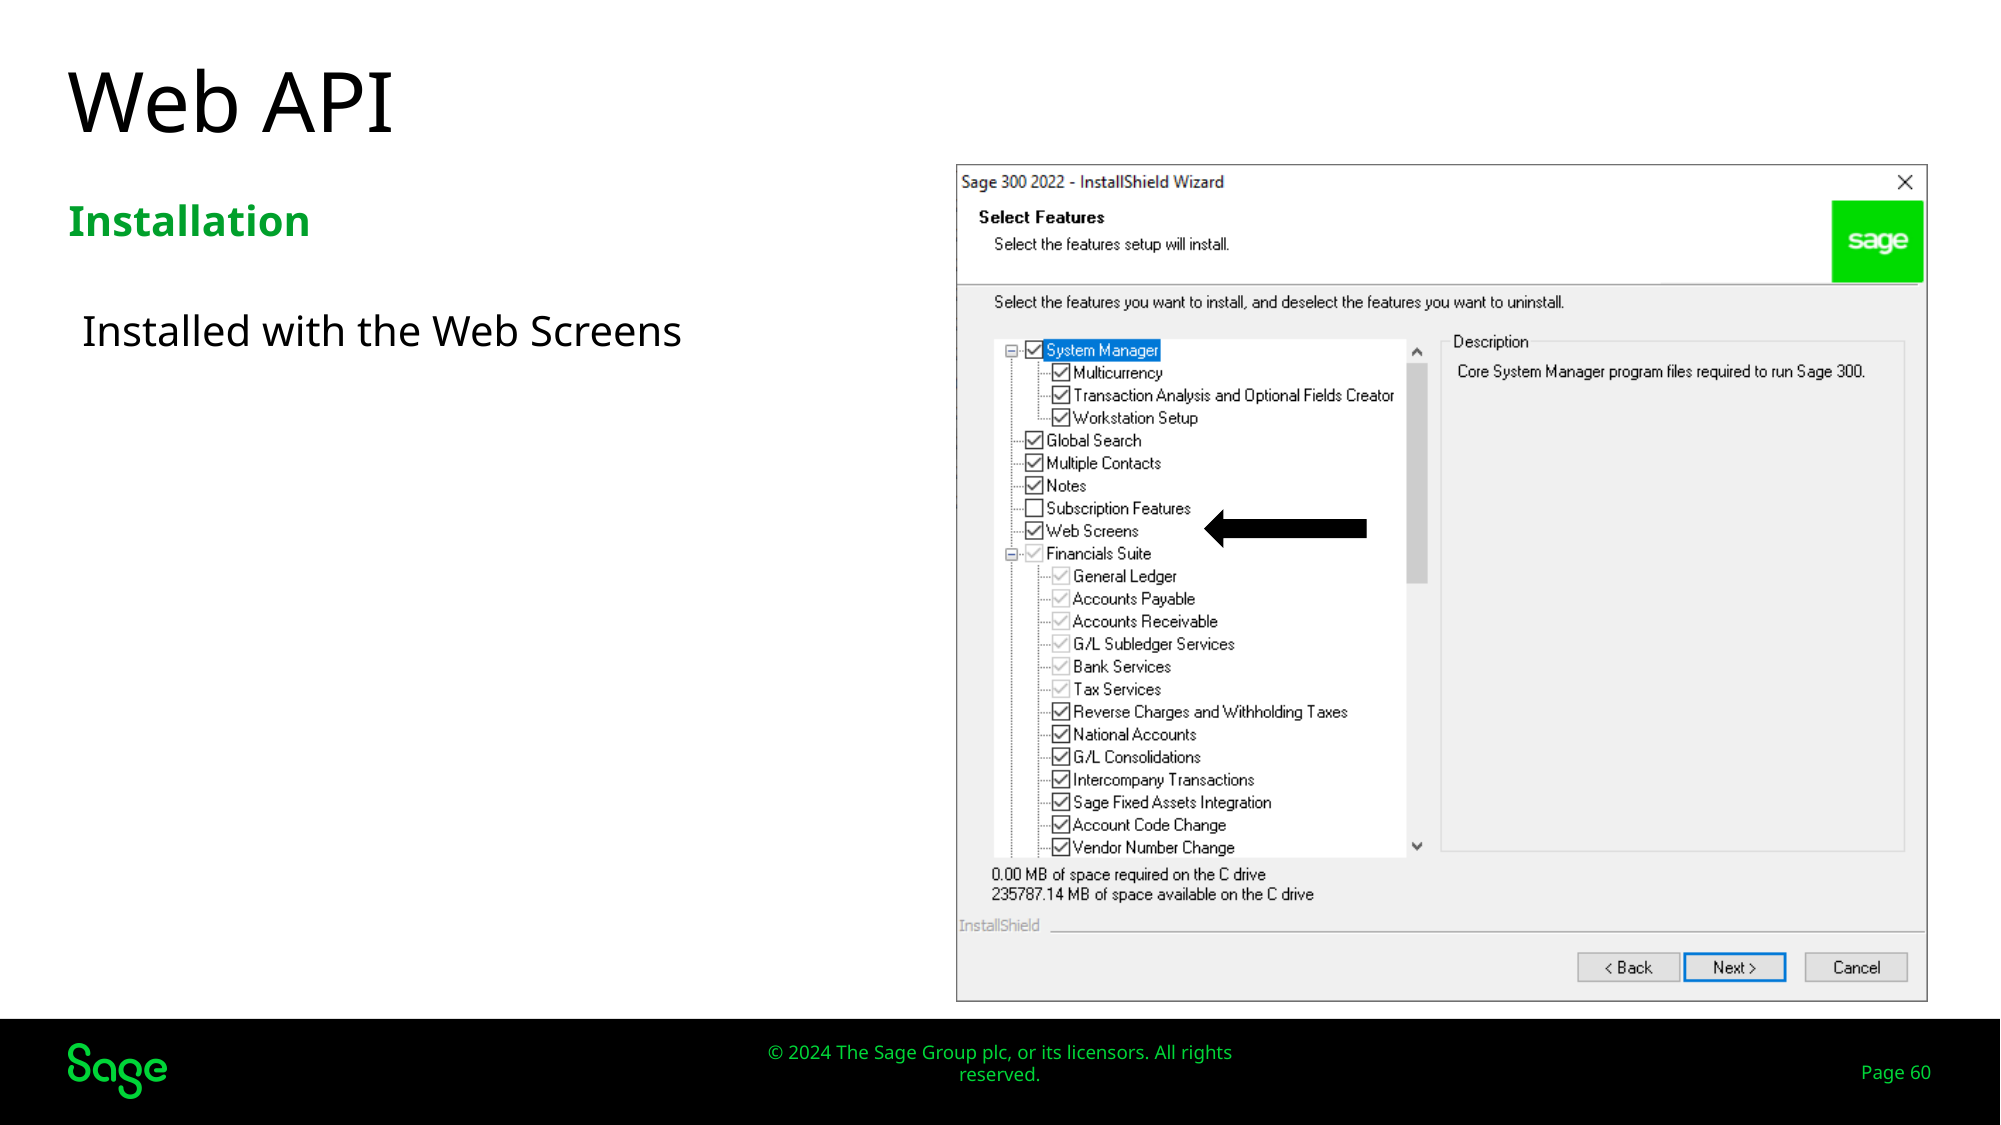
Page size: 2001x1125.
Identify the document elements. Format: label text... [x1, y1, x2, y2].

list Installation [68, 186, 956, 259]
picture [956, 164, 1928, 1002]
title Web API [67, 49, 1930, 147]
picture [68, 1043, 167, 1099]
text_box Installed with the Web Screens [67, 296, 886, 412]
slide_number Page 60 [1809, 1043, 1947, 1104]
